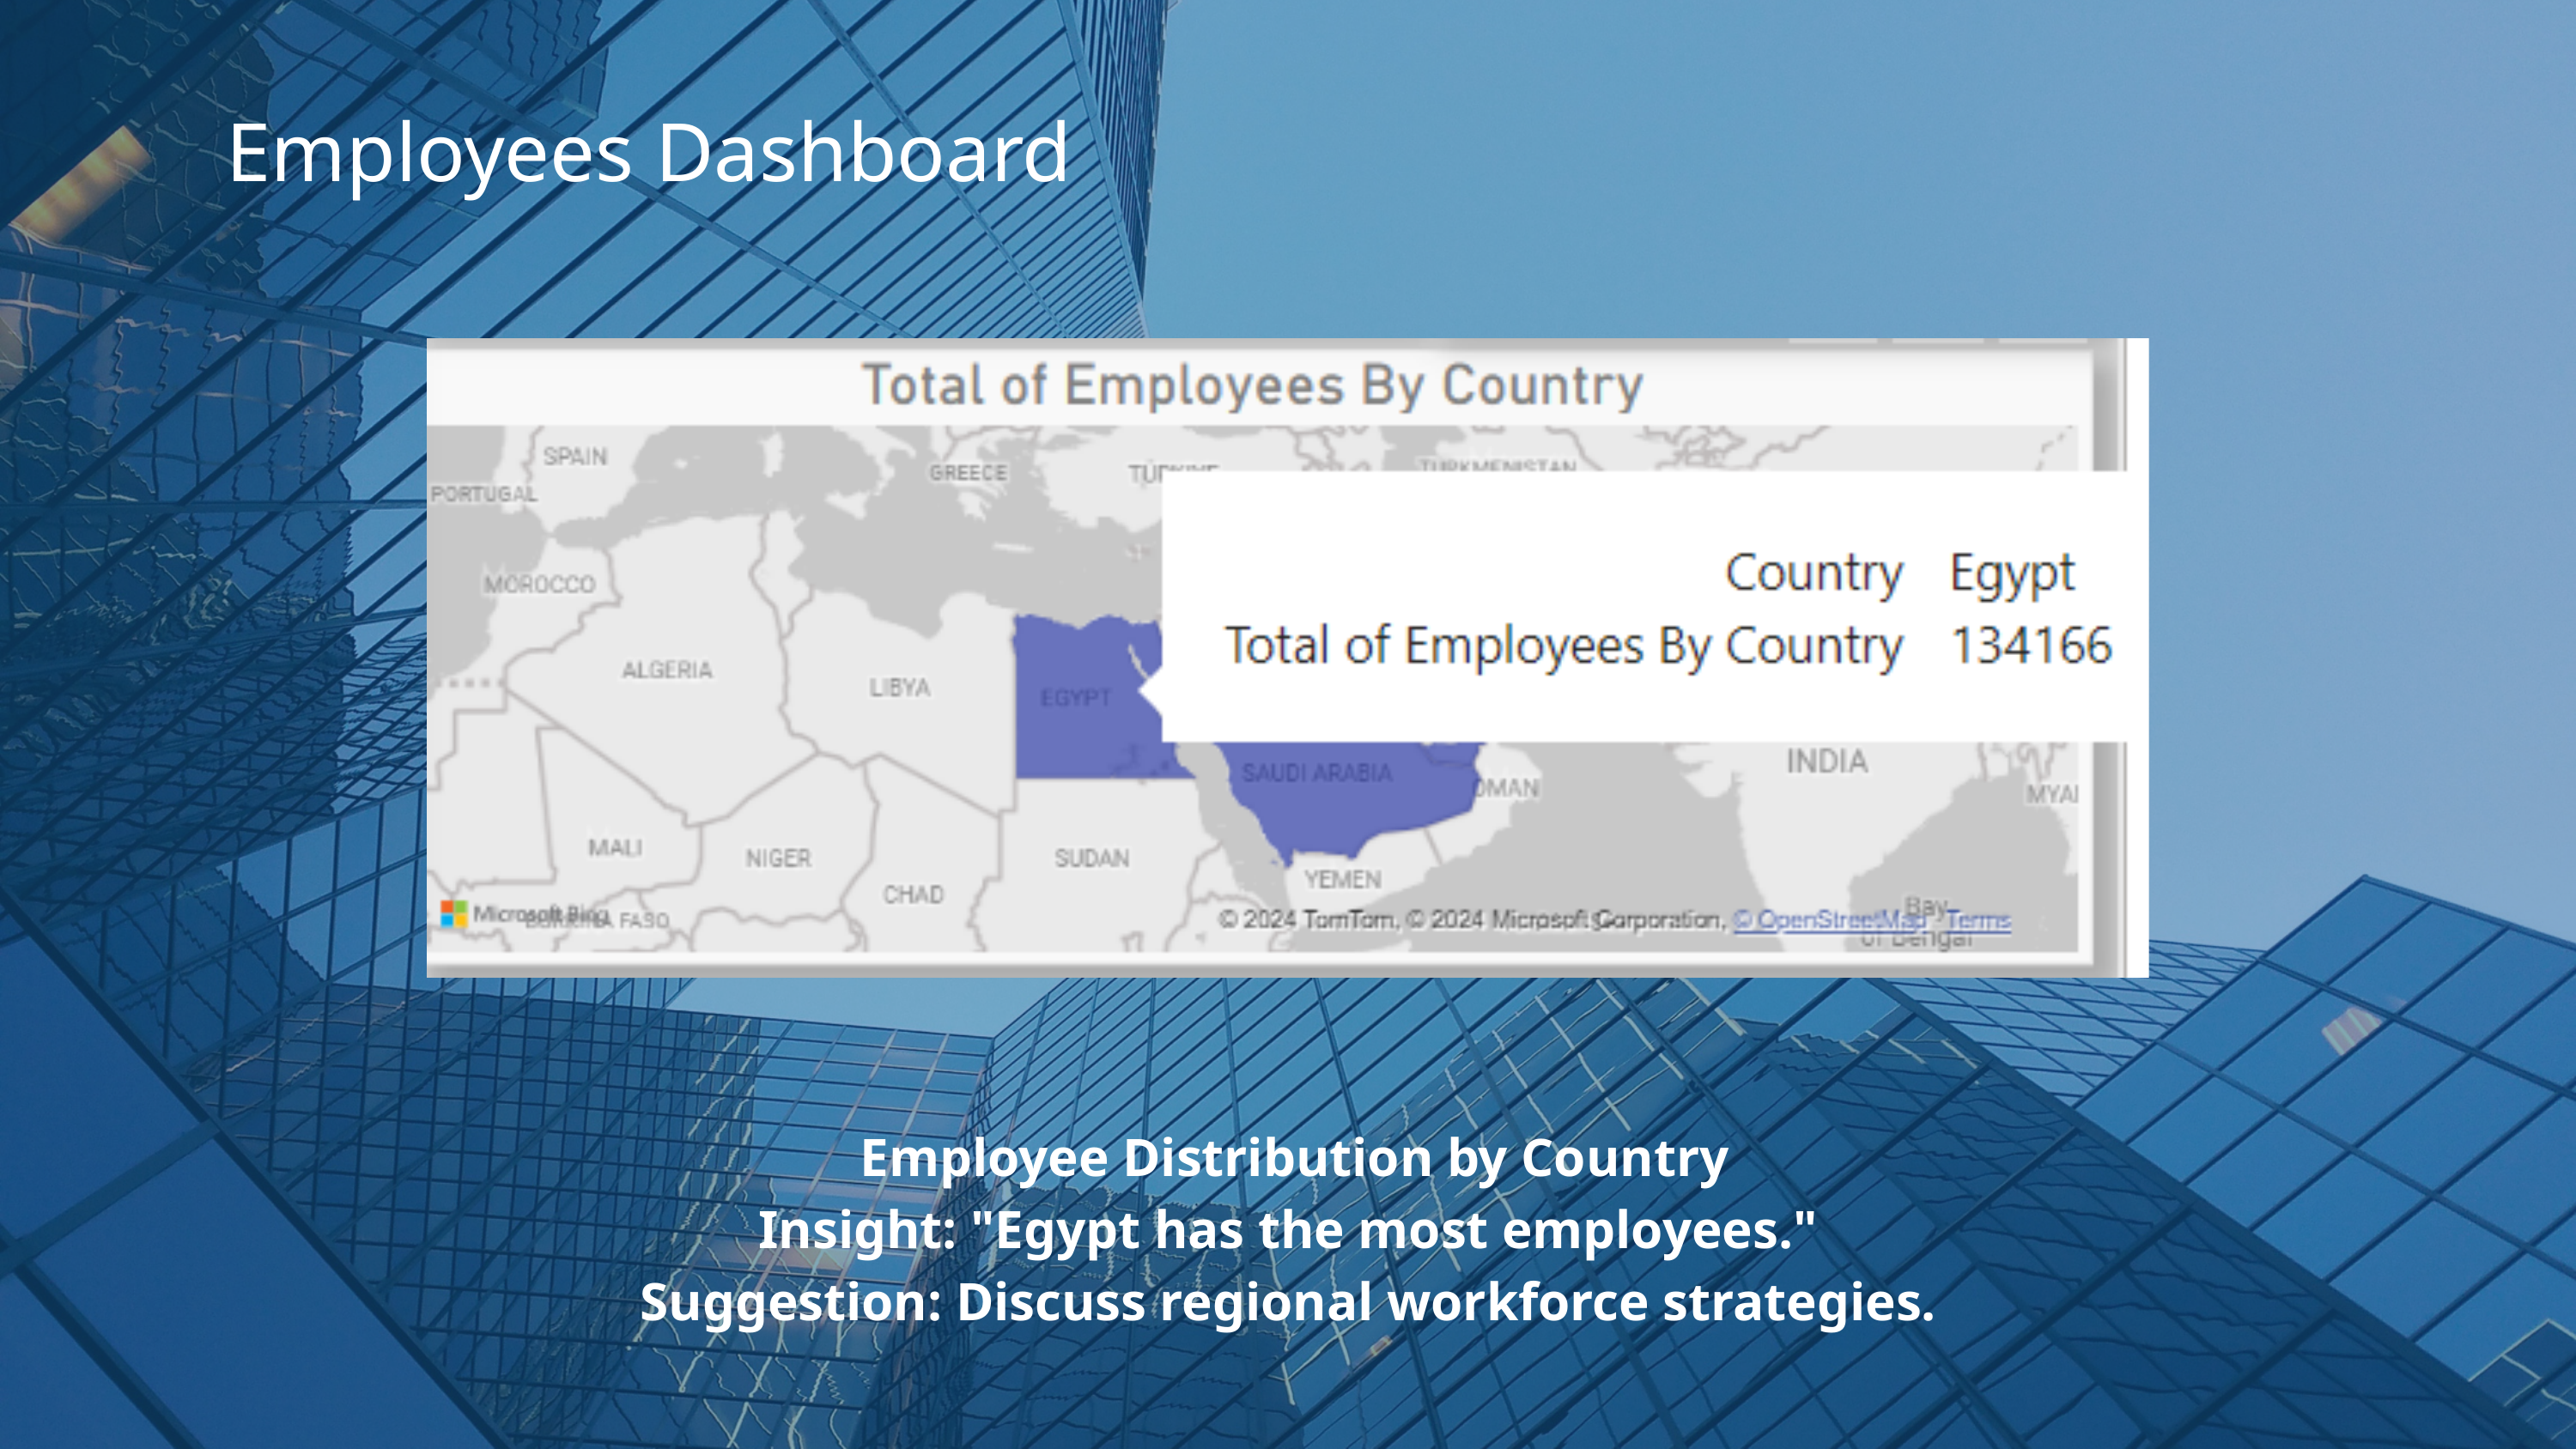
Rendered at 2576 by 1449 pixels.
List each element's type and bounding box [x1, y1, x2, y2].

text_box [0, 0, 2576, 1449]
